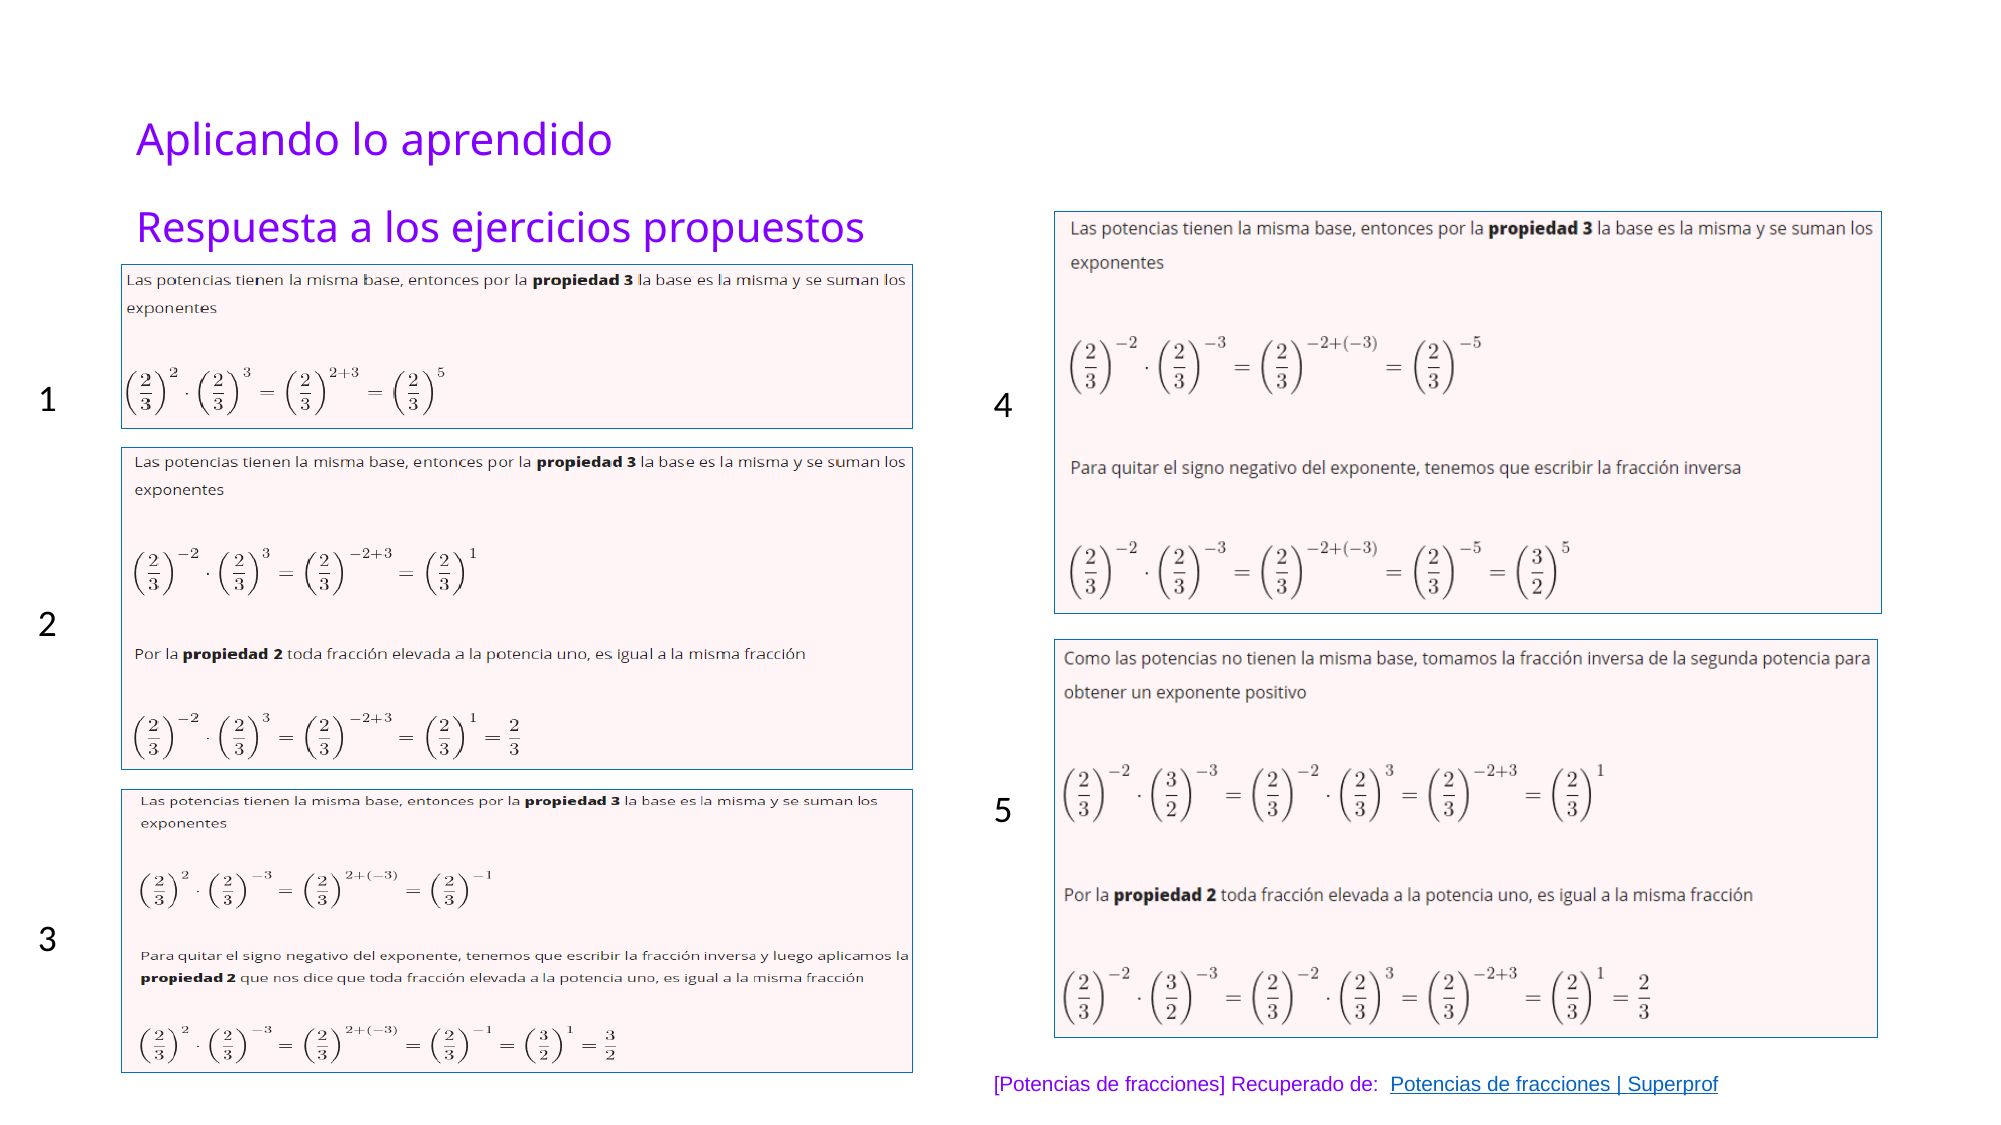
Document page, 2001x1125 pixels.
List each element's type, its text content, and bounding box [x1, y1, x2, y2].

picture [1054, 211, 1882, 614]
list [121, 264, 913, 429]
list Respuesta a los ejercicios propuestos [121, 194, 1028, 265]
title Aplicando lo aprendido [121, 110, 1882, 173]
text_box 1 2 3 [23, 366, 100, 967]
text_box 4 5 [978, 372, 1055, 837]
picture [1054, 639, 1878, 1037]
picture [121, 447, 913, 770]
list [121, 789, 913, 1073]
list [Potencias de fracciones] Recuperado de: Potencias de fracciones | Superprof [978, 1063, 1784, 1106]
